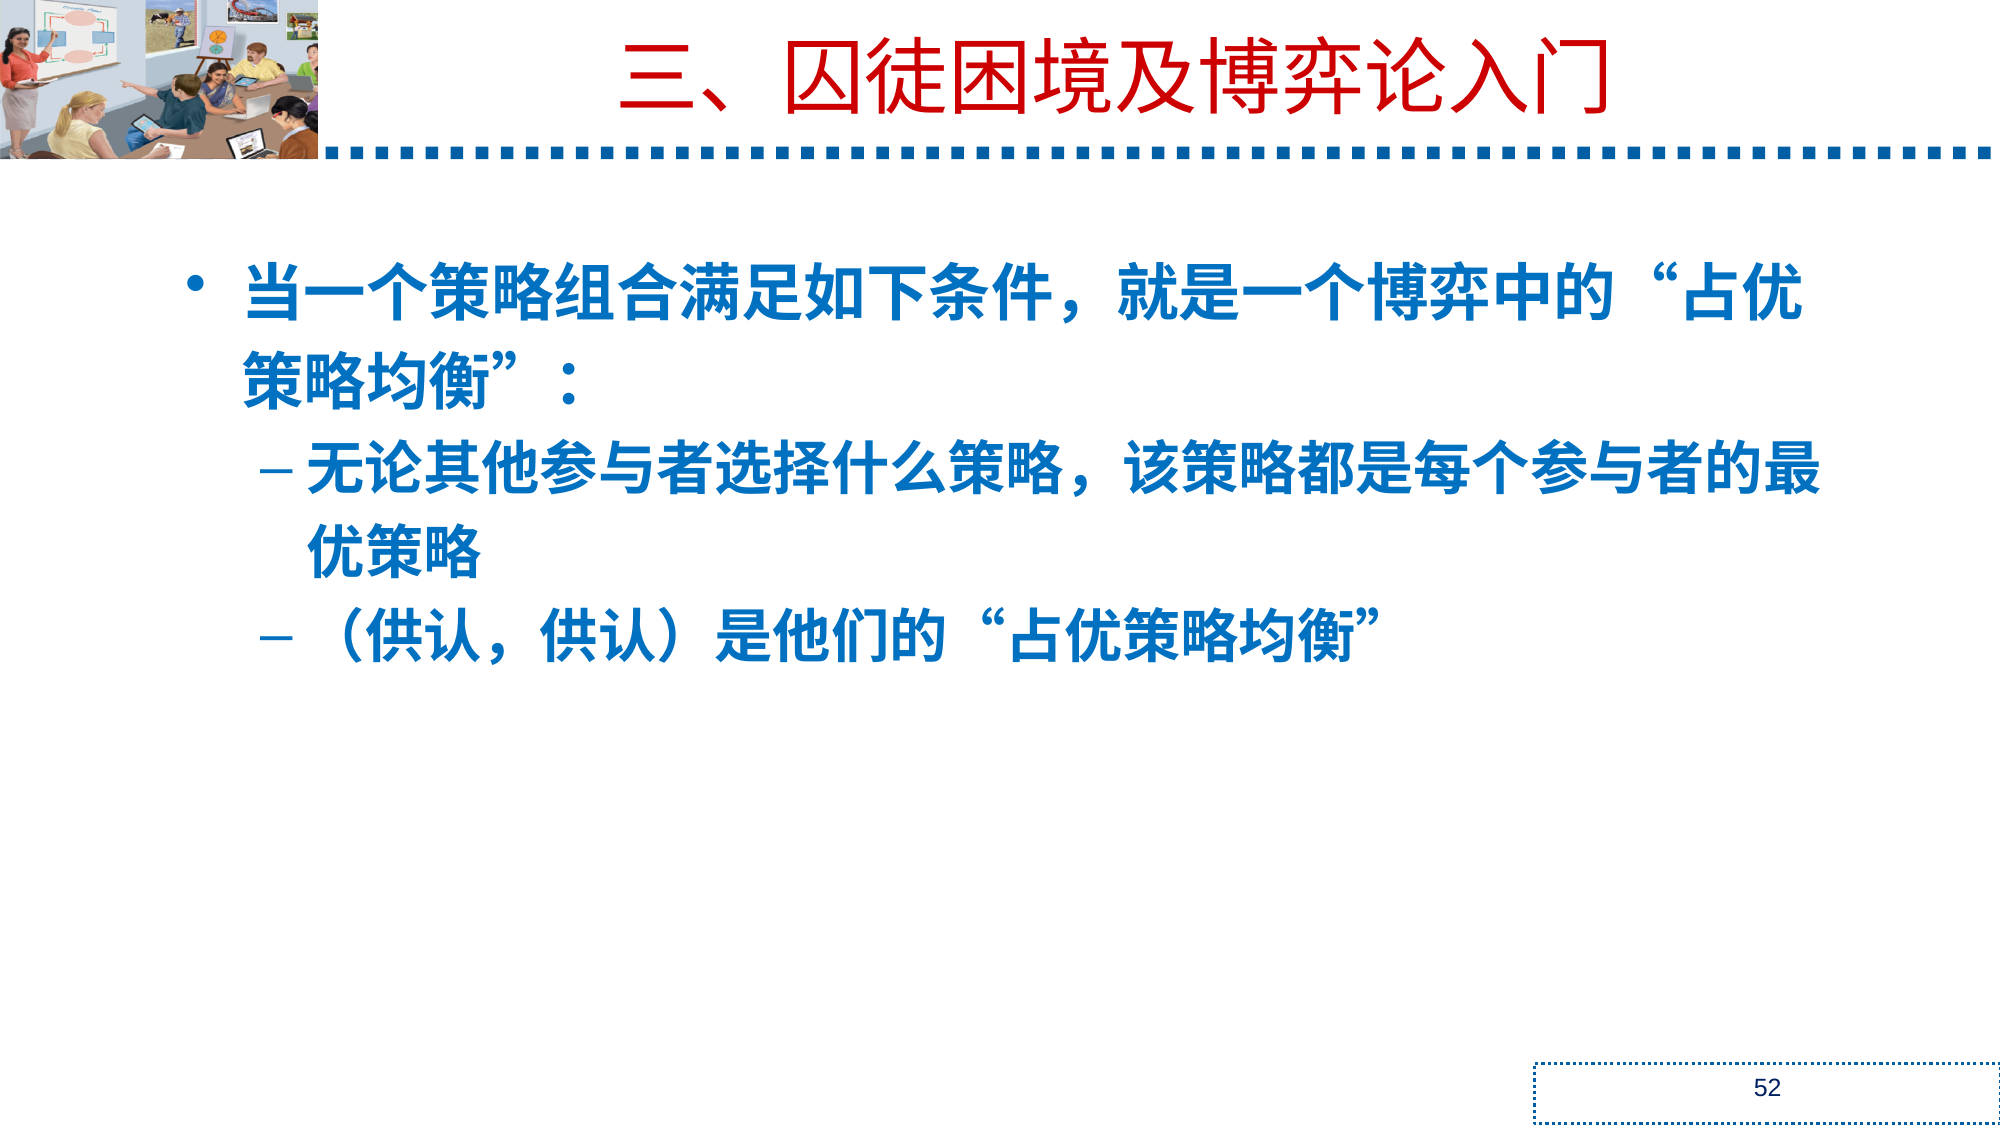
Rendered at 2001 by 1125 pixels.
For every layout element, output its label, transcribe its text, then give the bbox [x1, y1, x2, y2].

text_box 三、囚徒困境及博弈论入门 [229, 16, 2000, 158]
text_box 当一个策略组合满足如下条件，就是一个博弈中的“占优策略均衡”： 无论其他参与者选择什么策略，该策略都是每个参与者的最优策略 （供认，供认）是他们的“占优策略均衡” [170, 150, 1848, 1072]
picture [0, 0, 318, 159]
slide_number 52 [1533, 1062, 2000, 1125]
